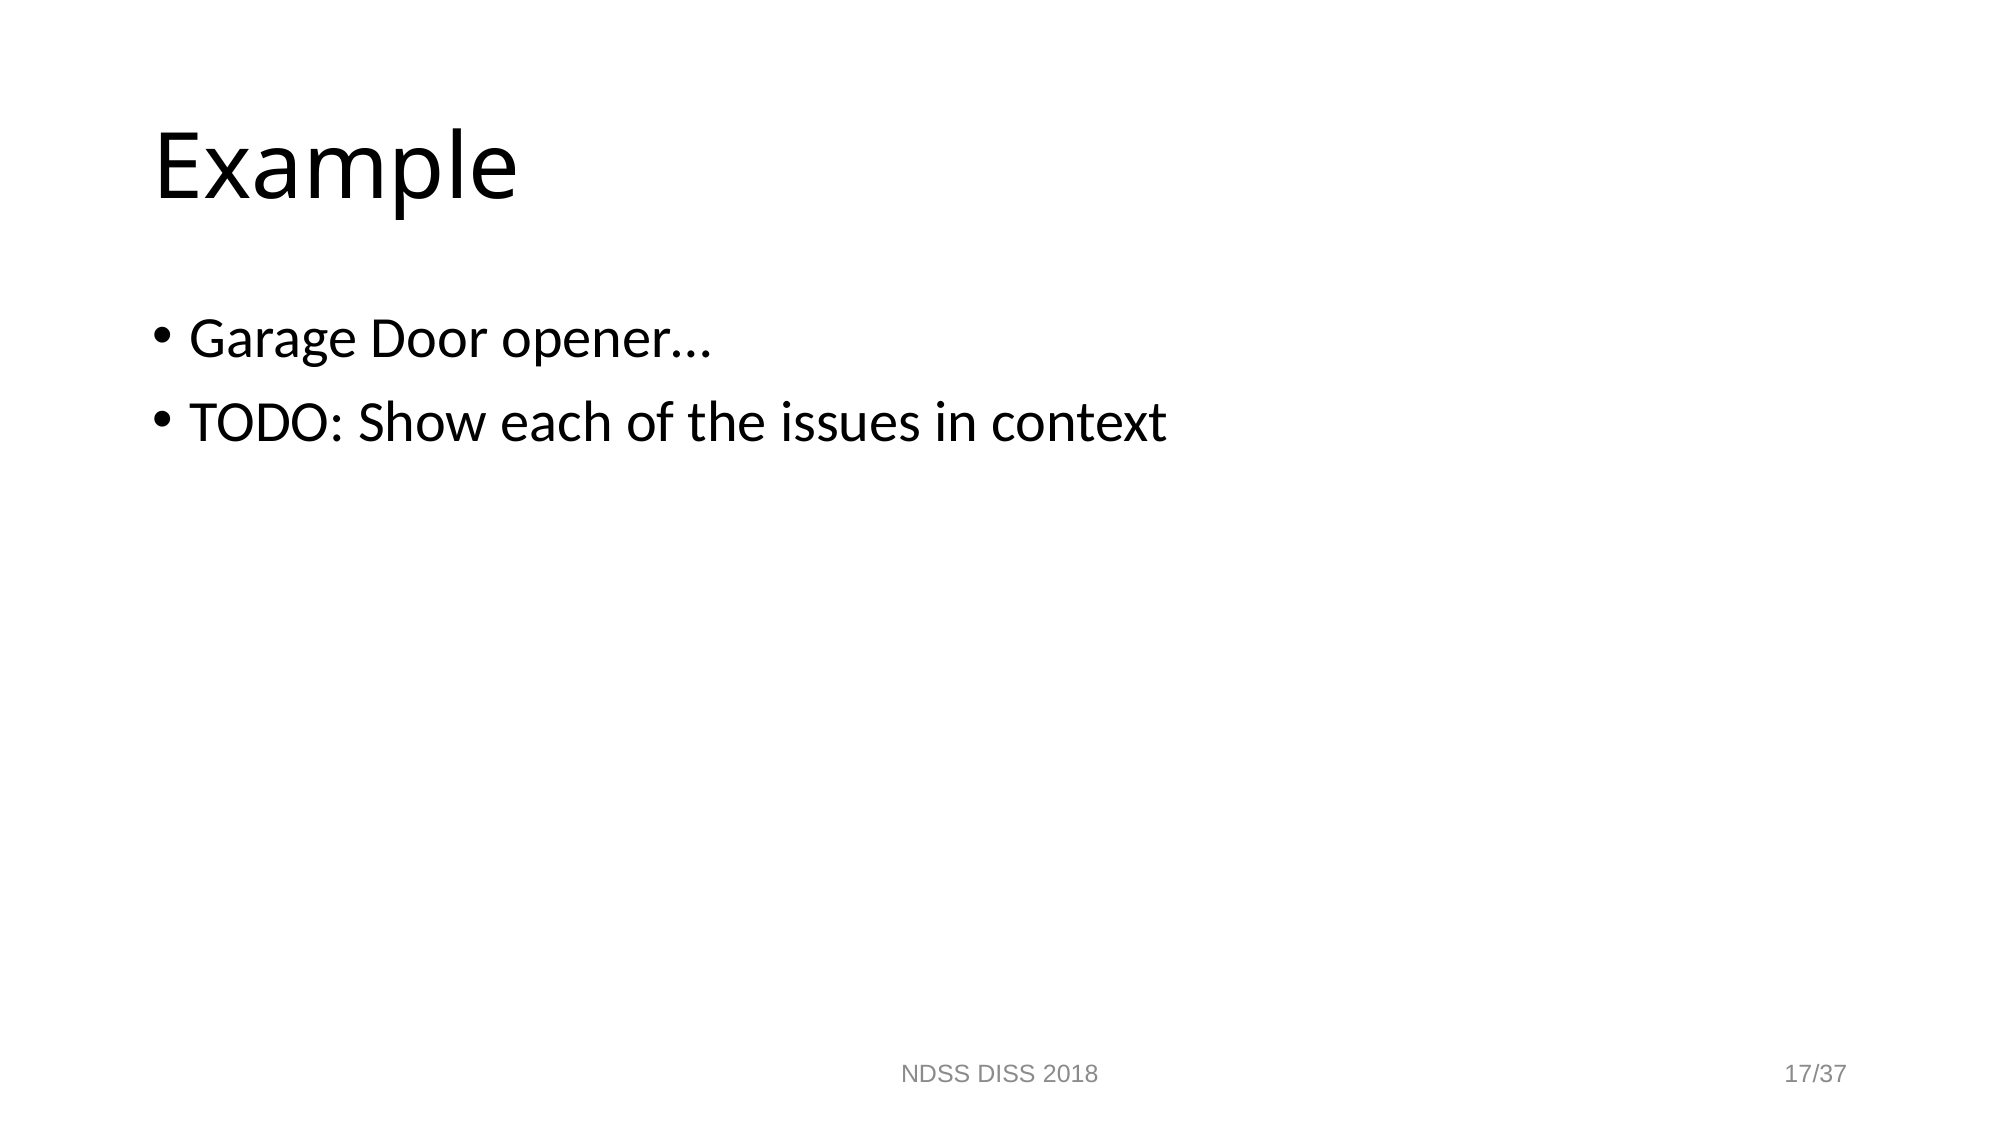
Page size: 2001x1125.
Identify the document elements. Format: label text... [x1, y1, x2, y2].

list Garage Door opener… TODO: Show each of the issues in context [137, 299, 1863, 1014]
footer NDSS DISS 2018 [662, 1042, 1338, 1103]
title Example [137, 59, 1863, 278]
slide_number 17/37 [1412, 1042, 1863, 1103]
